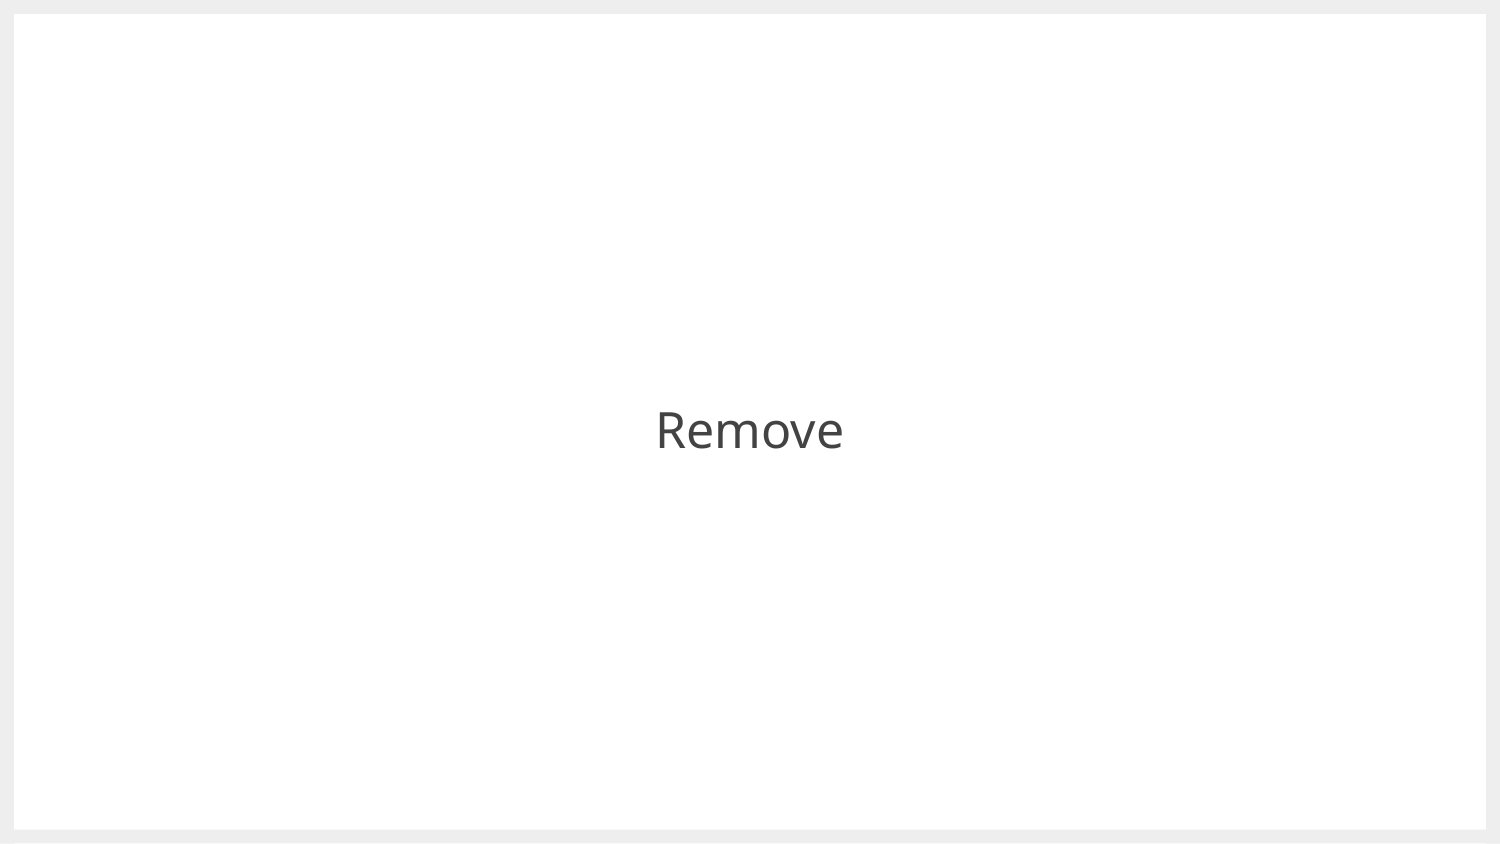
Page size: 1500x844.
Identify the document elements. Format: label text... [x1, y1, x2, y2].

text_box Remove [247, 383, 1253, 474]
